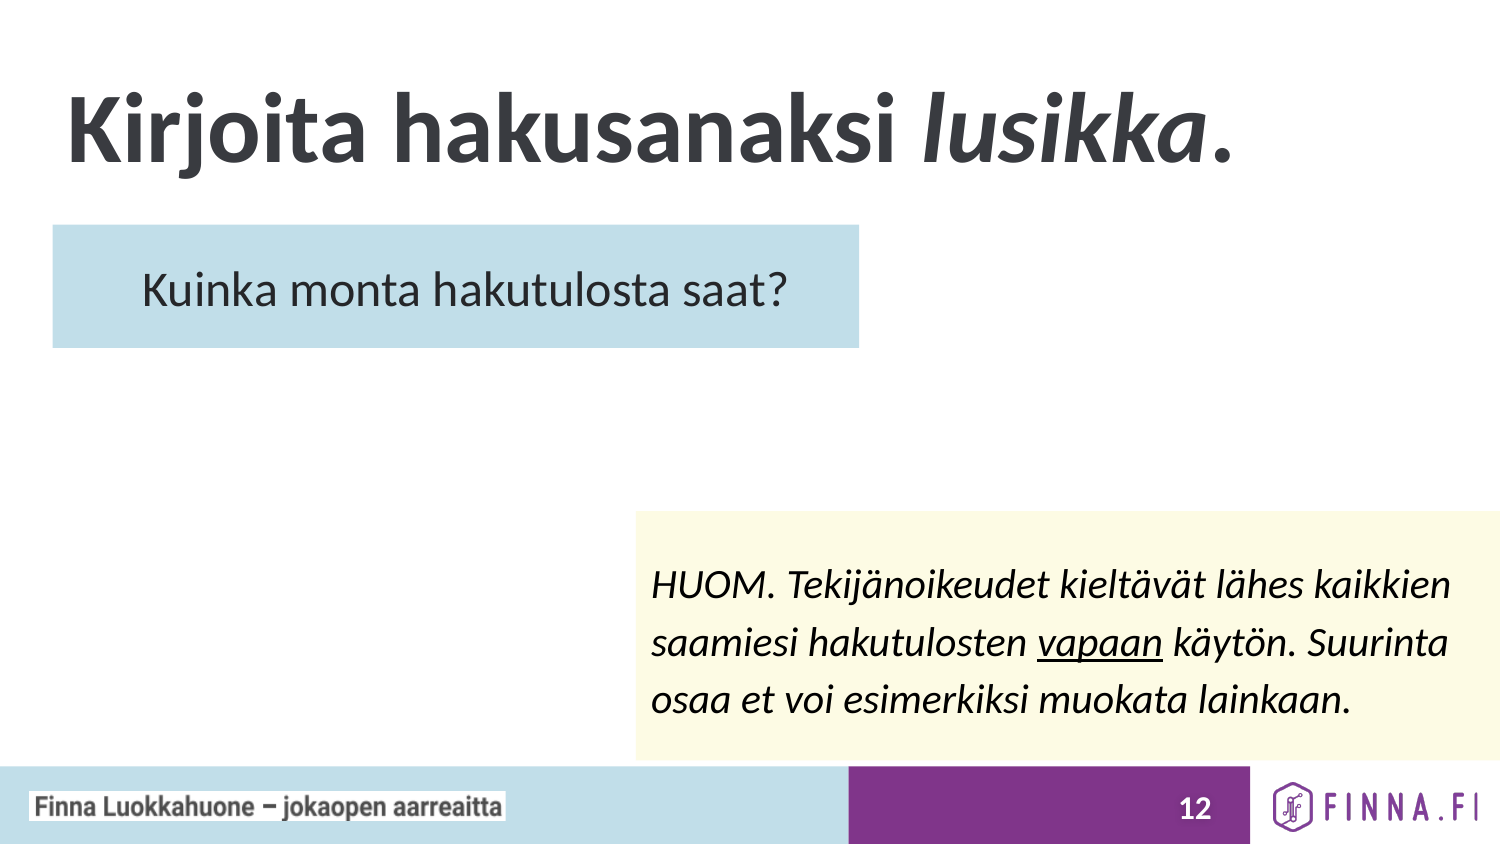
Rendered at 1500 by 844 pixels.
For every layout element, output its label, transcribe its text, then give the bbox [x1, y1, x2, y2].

text_box HUOM. Tekijänoikeudet kieltävät lähes kaikkien saamiesi hakutulosten vapaan käytön. Suurinta osaa et voi esimerkiksi muokata lainkaan. [635, 511, 1500, 761]
text_box Kuinka monta hakutulosta saat? [52, 224, 860, 349]
slide_number 11 [1155, 781, 1227, 831]
title Kirjoita hakusanaksi lusikka. [52, 35, 1500, 225]
